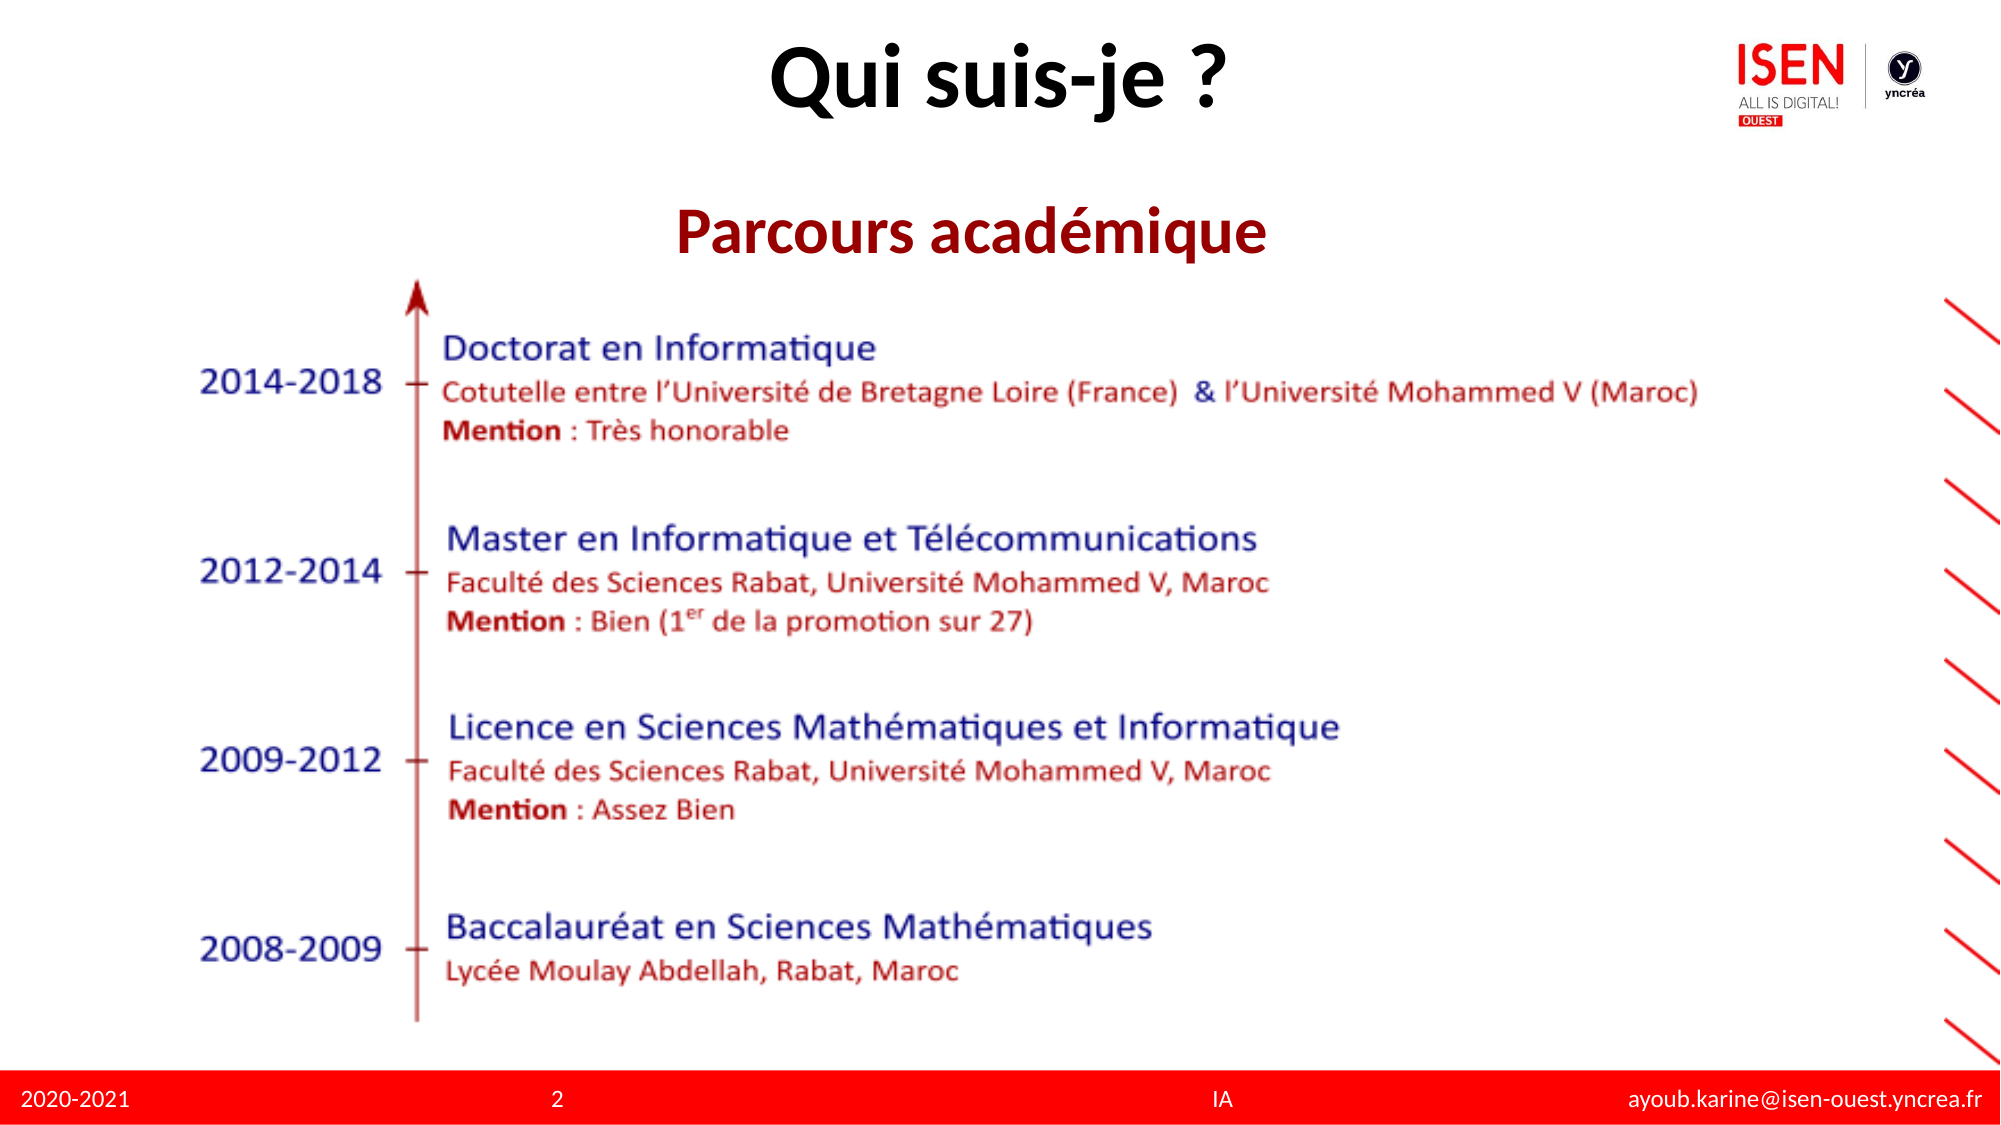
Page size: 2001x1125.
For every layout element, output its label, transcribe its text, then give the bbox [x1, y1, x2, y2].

slide_number 2020-2021 [5, 1070, 456, 1125]
footer IA ayoub.karine@isen-ouest.yncrea.fr [699, 1070, 2000, 1125]
text_box Parcours académique [661, 172, 1348, 265]
slide_number ‹#› [486, 1069, 579, 1125]
picture [1944, 255, 2000, 1070]
title Qui suis-je ? [137, 4, 1863, 153]
picture [33, 275, 1863, 1027]
picture [1863, 30, 1945, 139]
